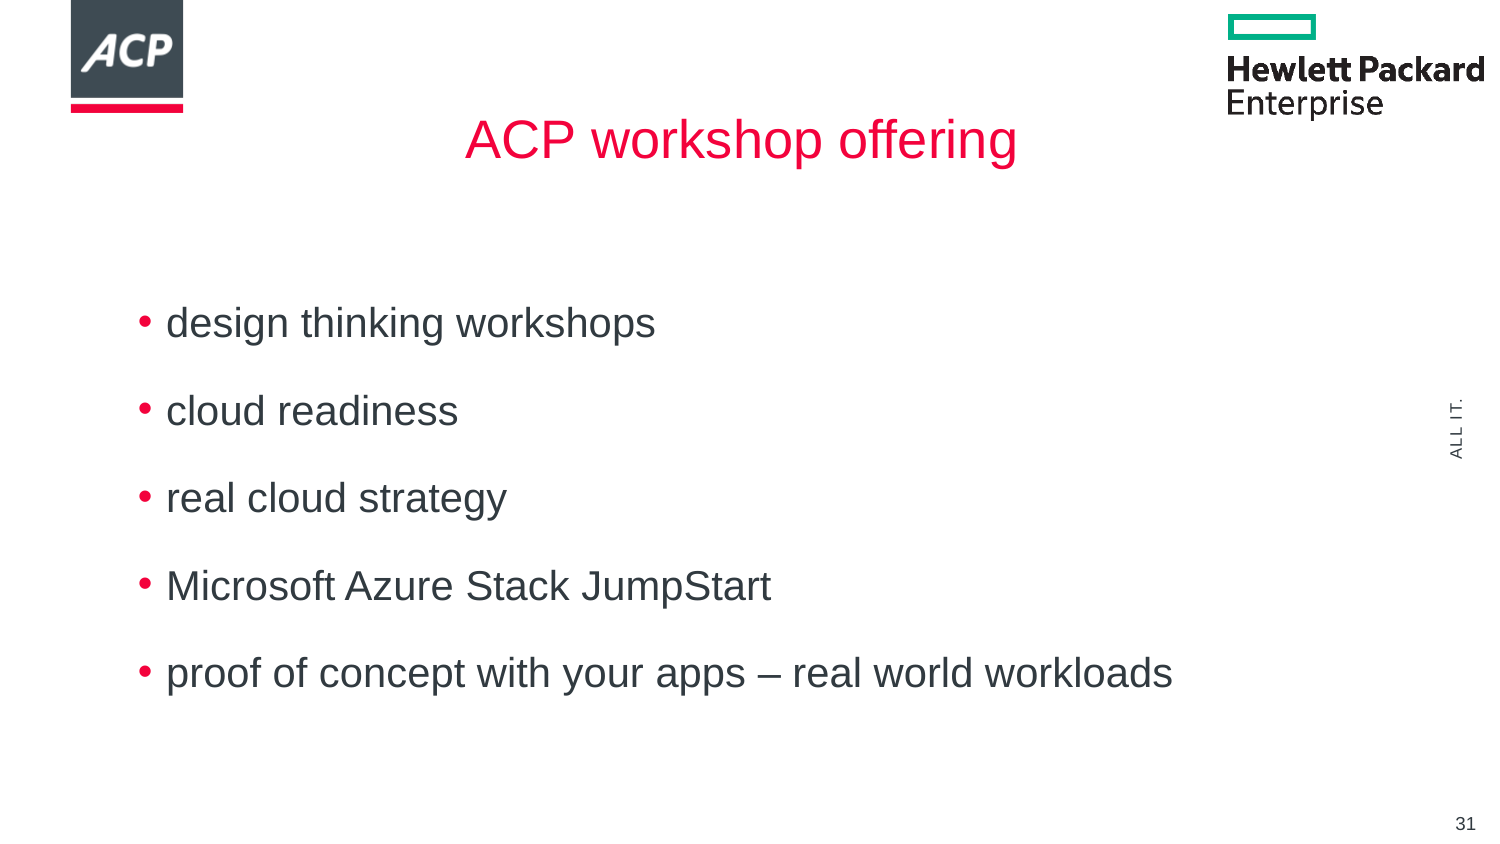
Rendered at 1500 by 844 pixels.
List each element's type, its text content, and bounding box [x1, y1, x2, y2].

slide_number 31 [1455, 802, 1497, 844]
picture [70, 0, 184, 106]
title ACP workshop offering [70, 106, 1430, 177]
picture [1228, 14, 1484, 121]
text_box design thinking workshops cloud readiness real cloud strategy Microsoft Azure Stack JumpStart proof of concept with your apps – real world workloads [123, 285, 1258, 771]
